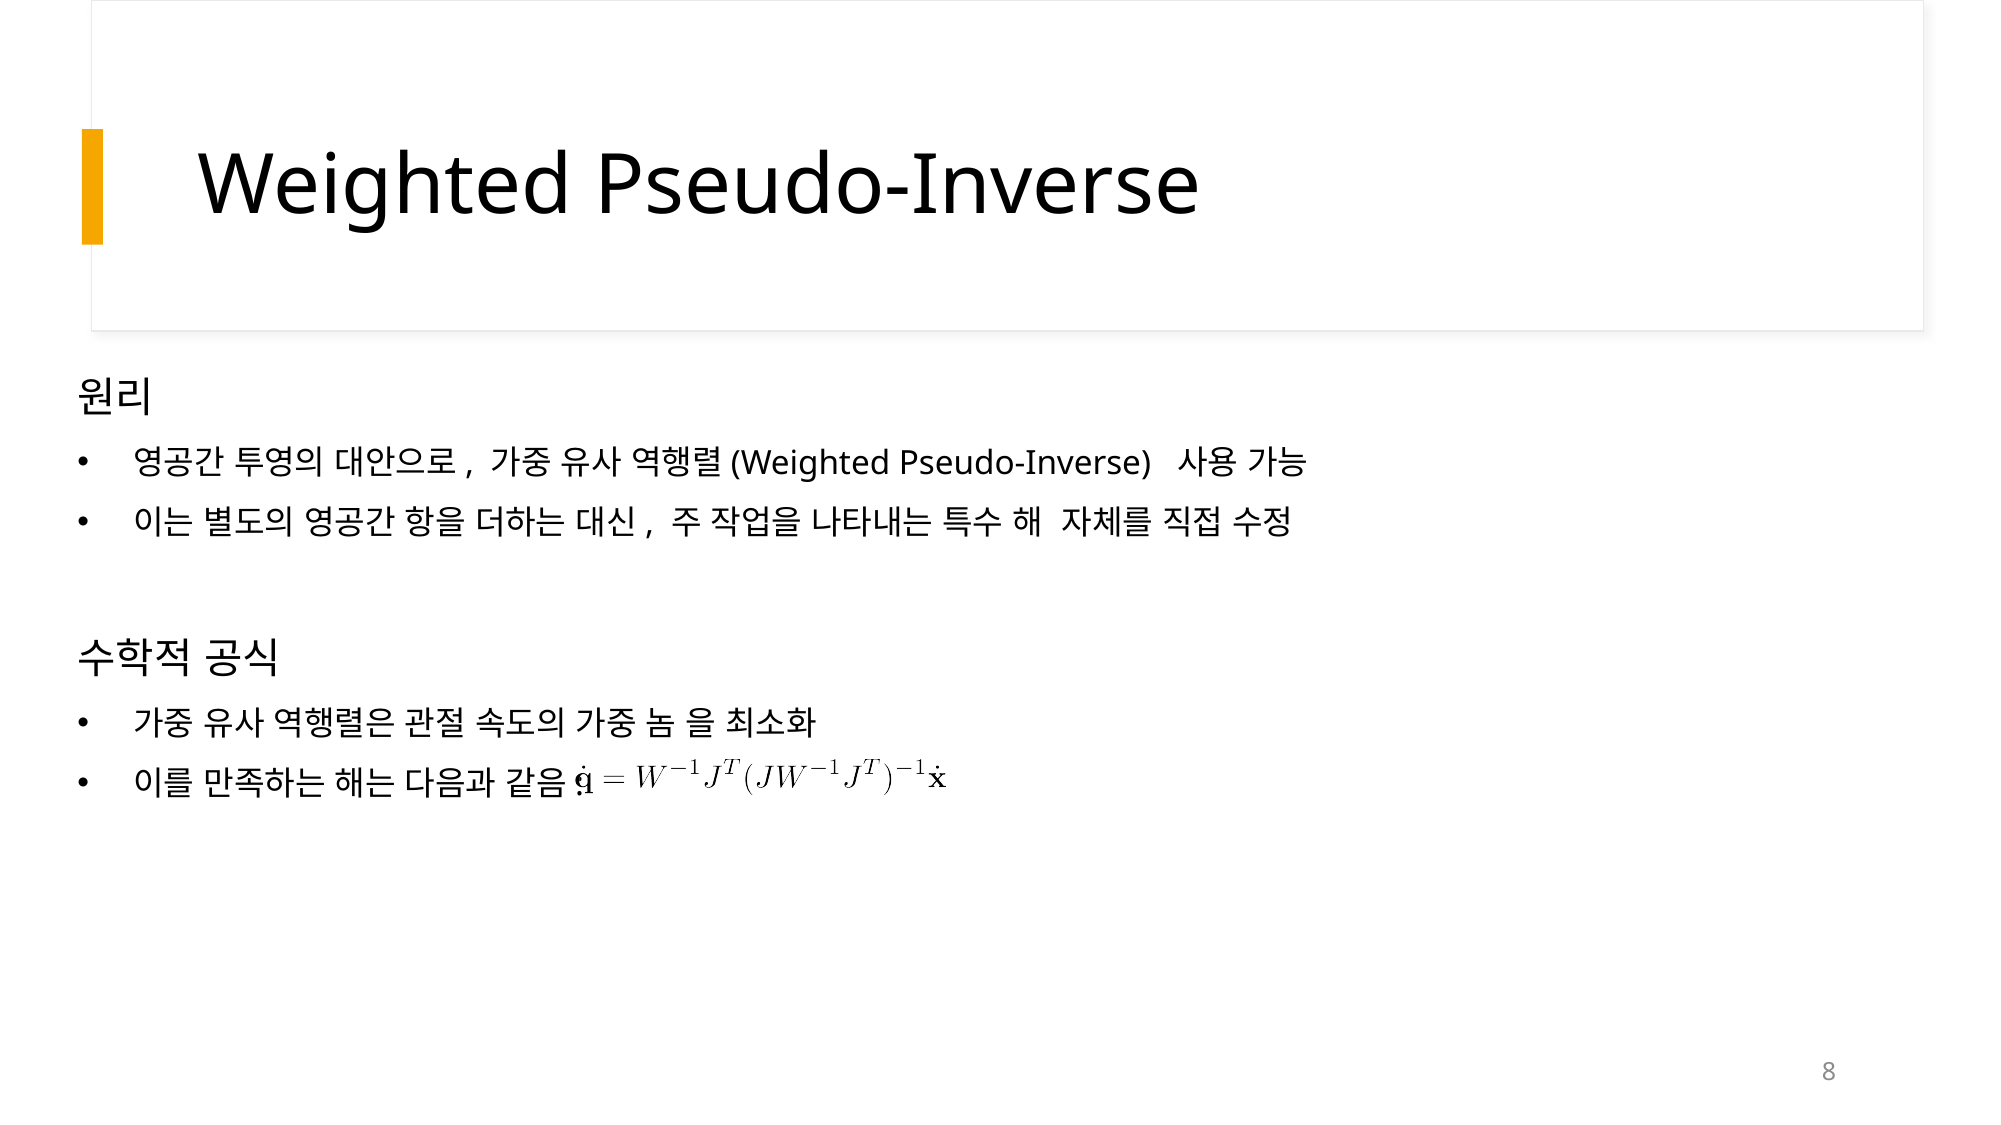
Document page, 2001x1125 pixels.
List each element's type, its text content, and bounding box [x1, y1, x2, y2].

title Weighted Pseudo-Inverse [183, 90, 1851, 284]
picture [575, 759, 946, 795]
slide_number 8 [1401, 1042, 1851, 1103]
